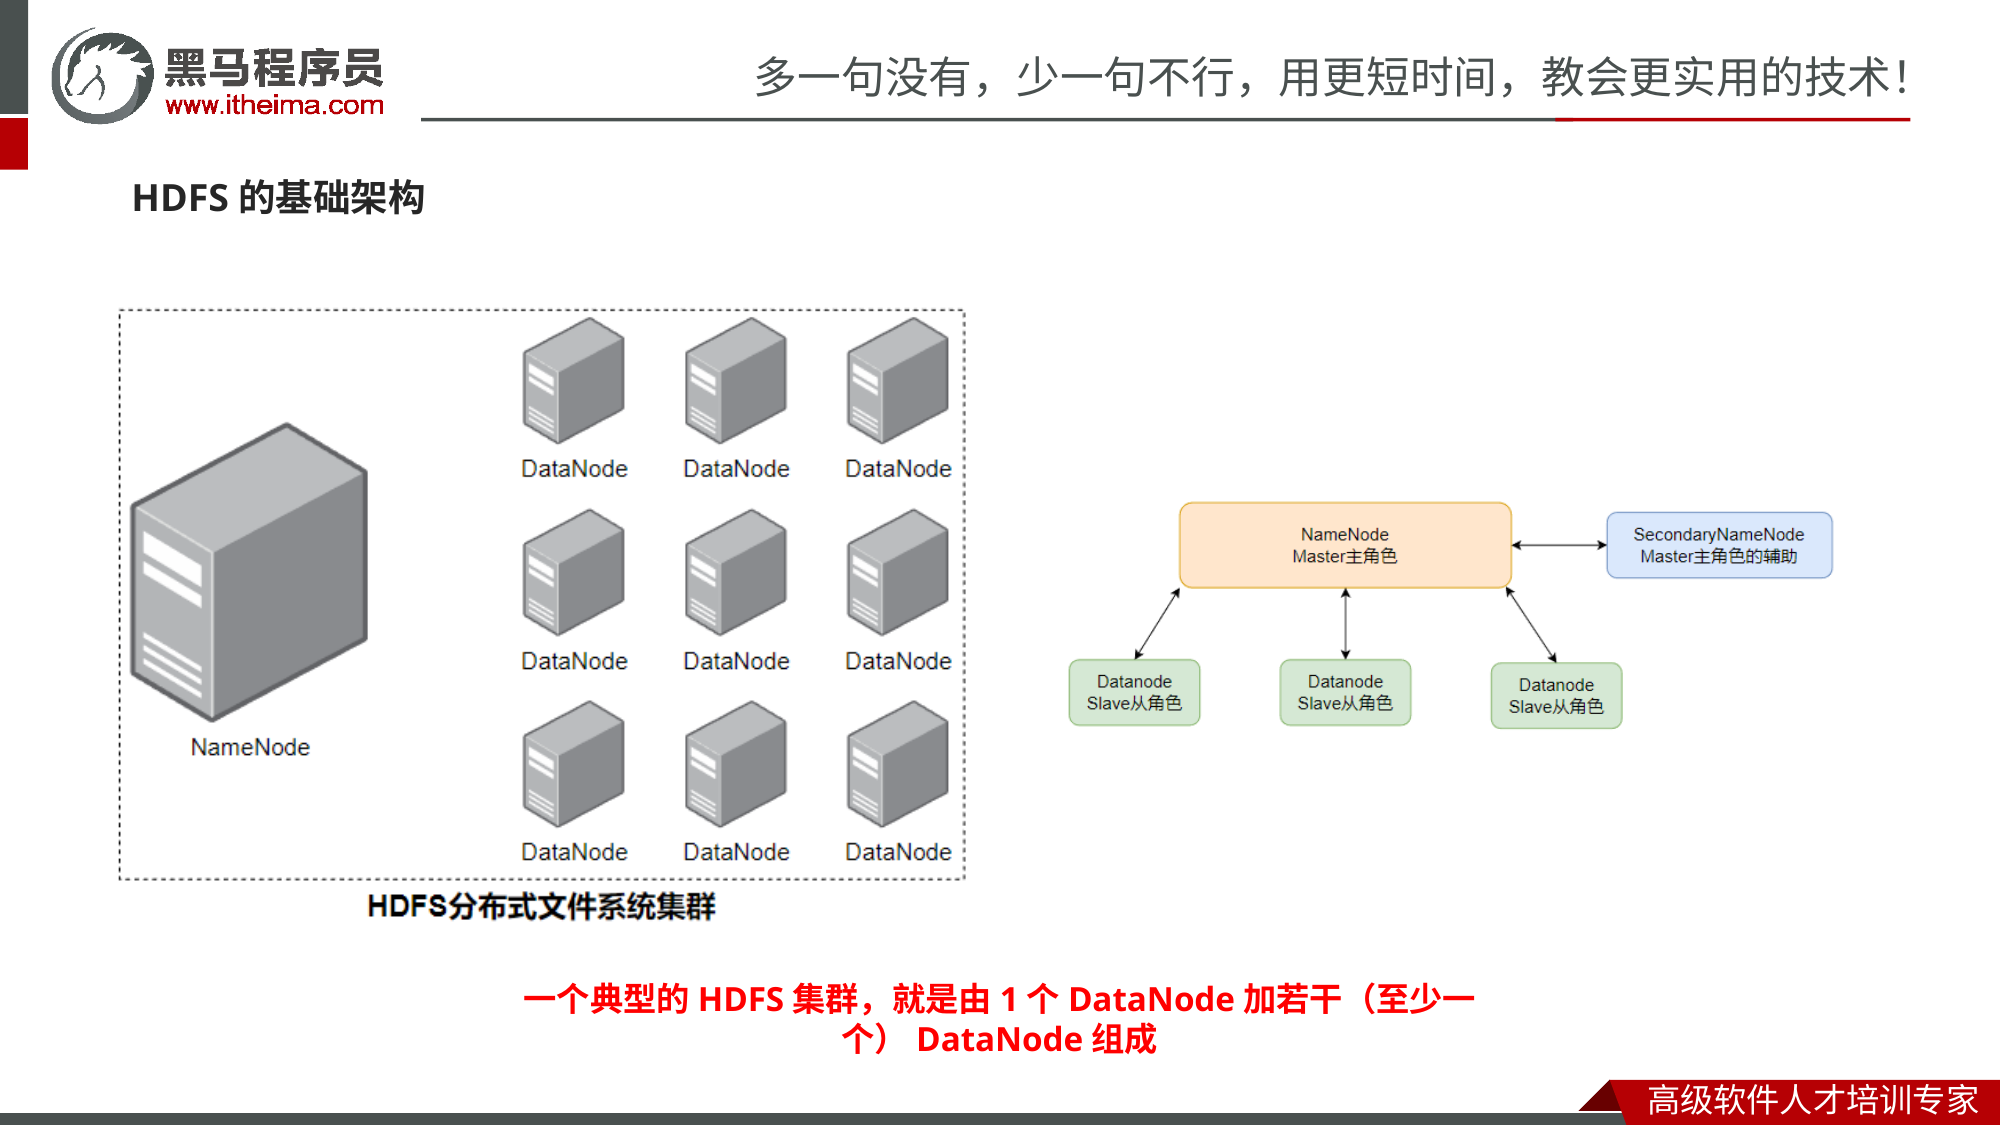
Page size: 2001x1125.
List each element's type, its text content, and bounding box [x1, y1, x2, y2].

picture [116, 305, 969, 923]
picture [1055, 490, 1839, 738]
text_box 一个典型的HDFS集群，就是由1个DataNode加若干（至少一个）DataNode组成 [388, 970, 1612, 1066]
picture [50, 26, 384, 125]
list HDFS的基础架构 [116, 154, 1872, 239]
